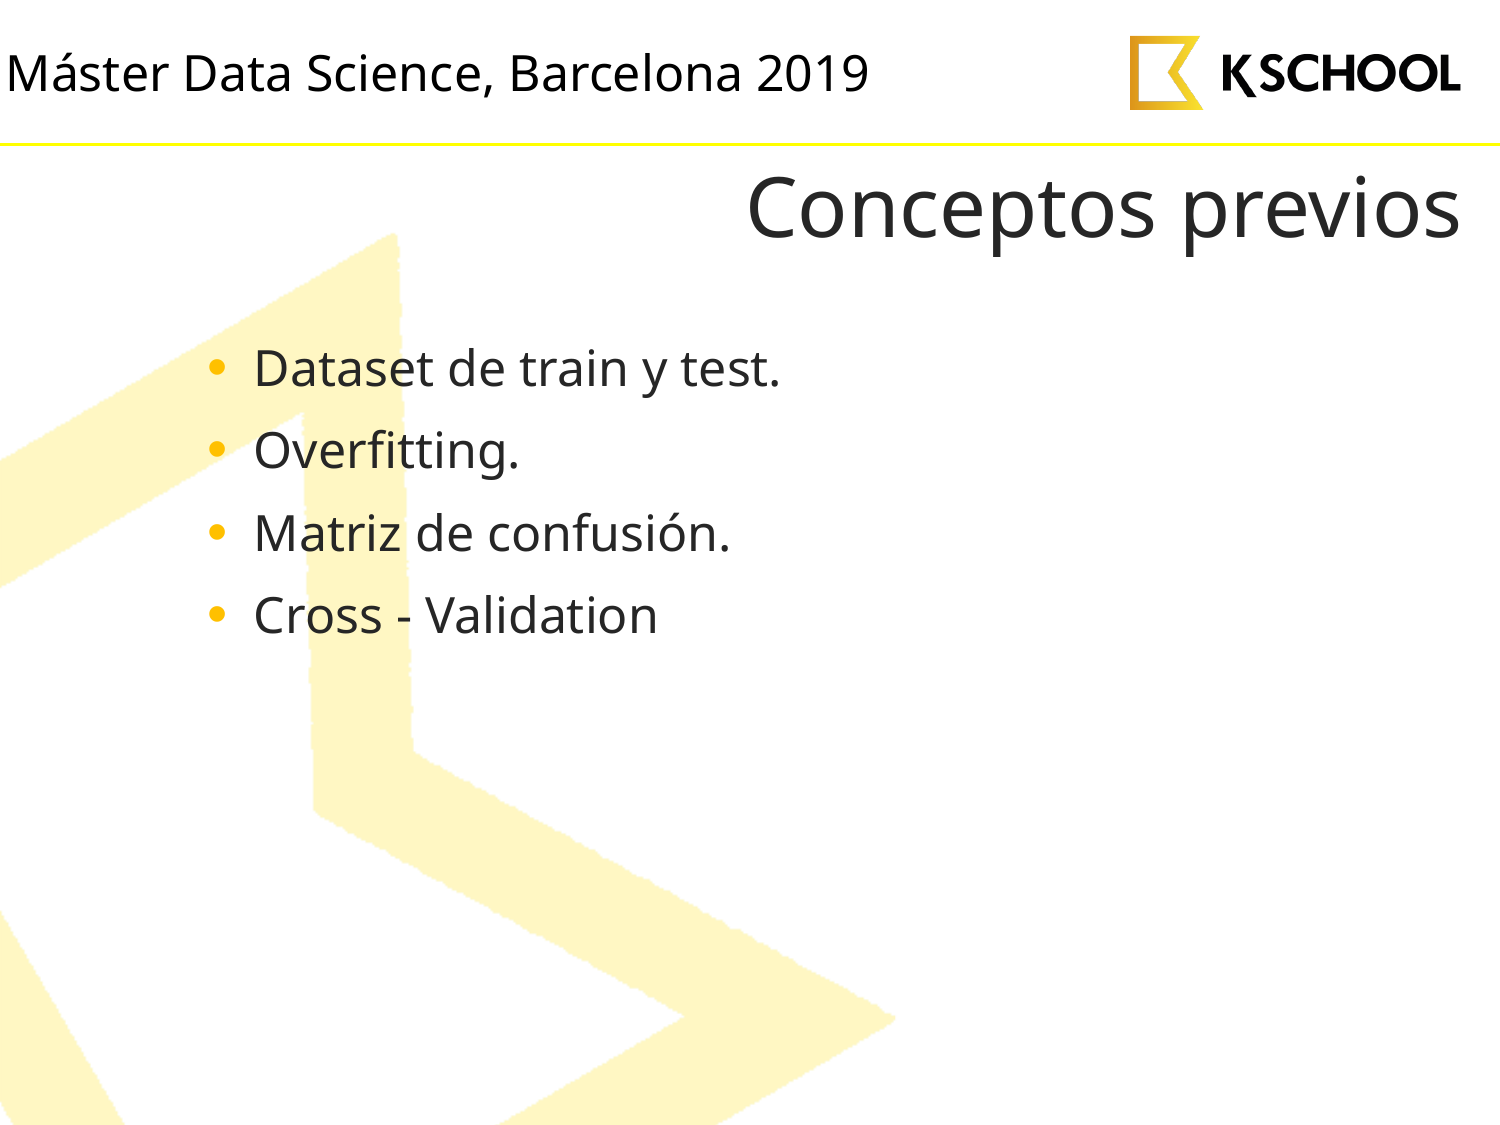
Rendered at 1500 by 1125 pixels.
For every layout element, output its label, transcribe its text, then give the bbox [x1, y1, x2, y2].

title Conceptos previos [502, 147, 1478, 268]
picture [1121, 23, 1473, 120]
picture [0, 188, 919, 1125]
list Dataset de train y test. Overfitting. Matriz de confusión. Cross - Validation [192, 328, 1308, 1033]
